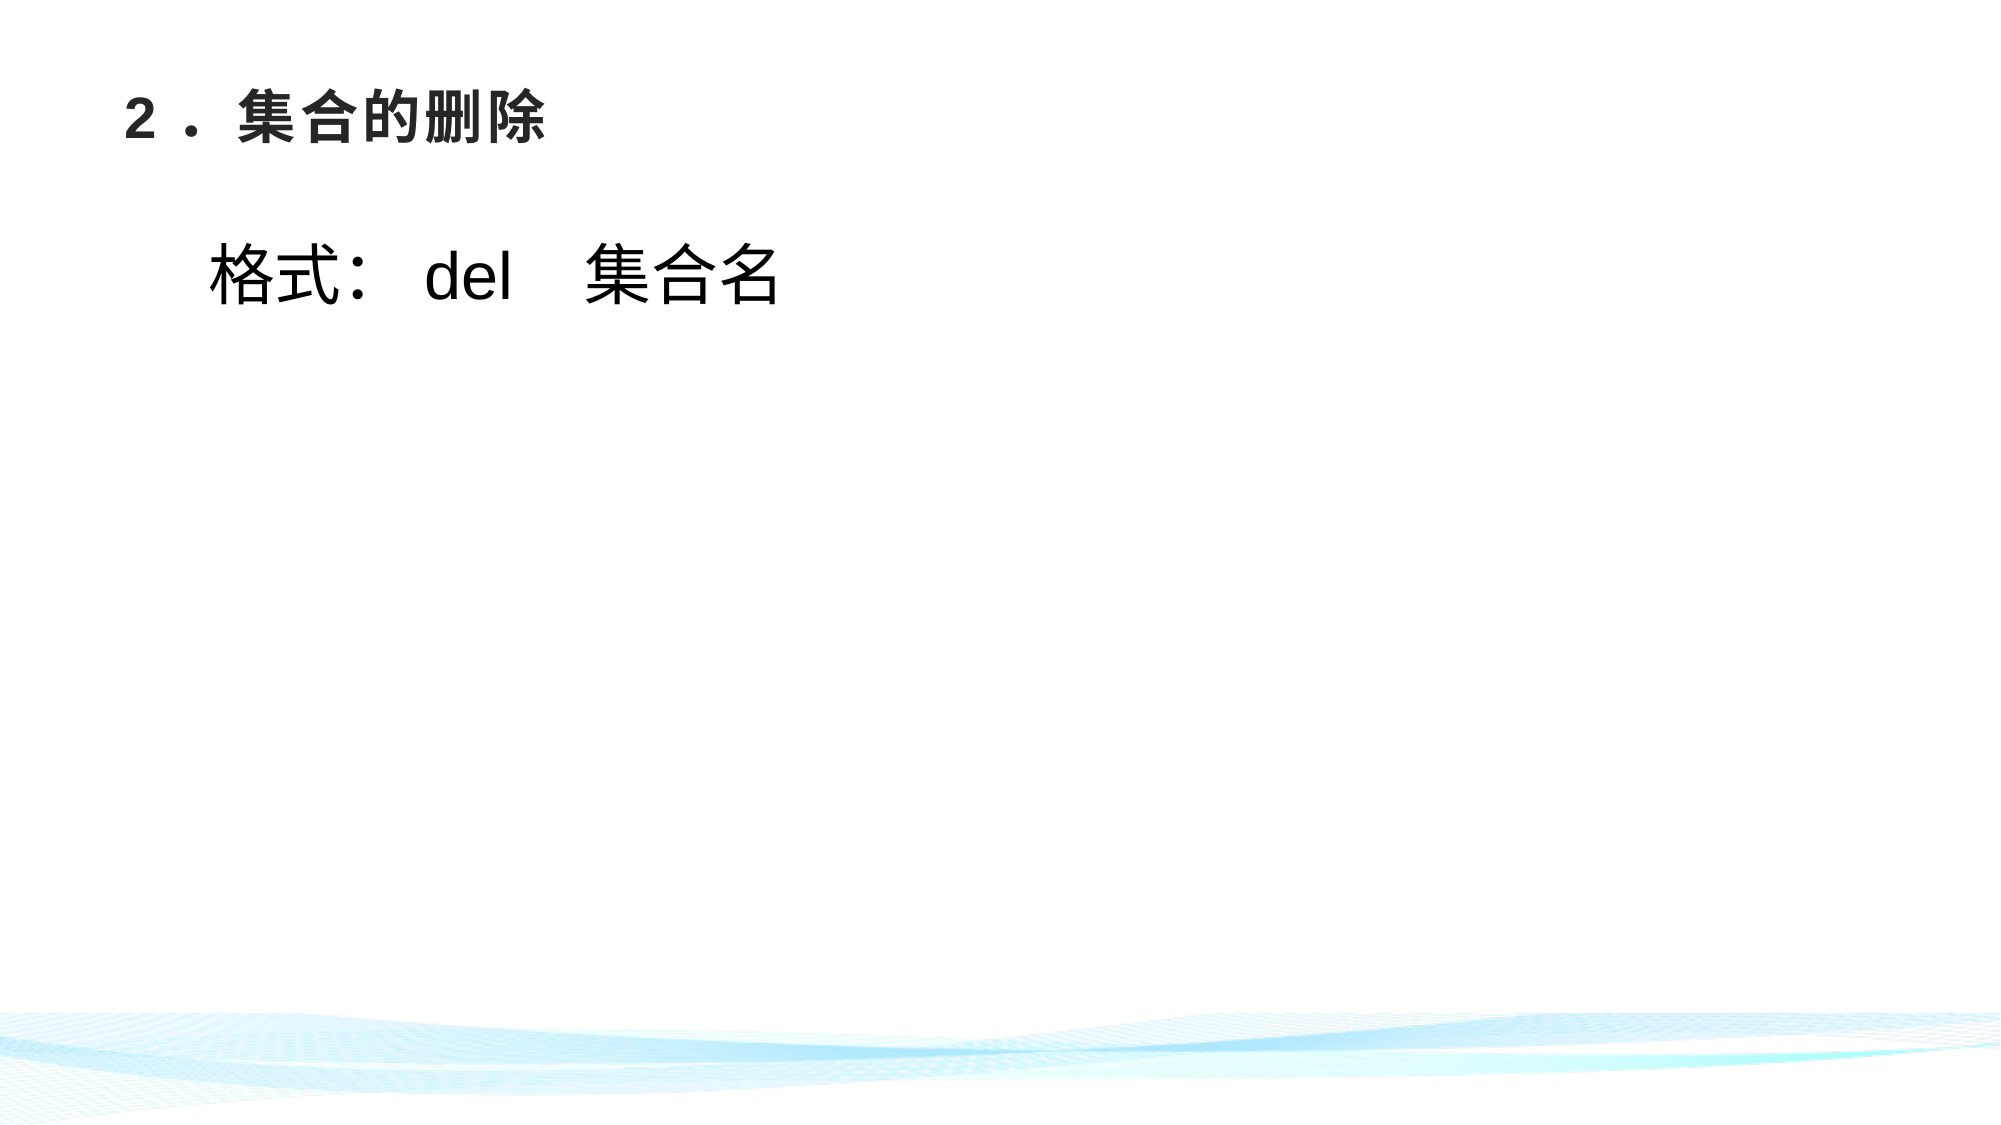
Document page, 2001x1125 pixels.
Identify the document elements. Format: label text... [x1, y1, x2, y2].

title 2．集合的删除 [109, 72, 1891, 191]
slide_number [1412, 1041, 1856, 1094]
picture [0, 1013, 2000, 1125]
text_box 格式：del 集合名 [193, 225, 1039, 321]
